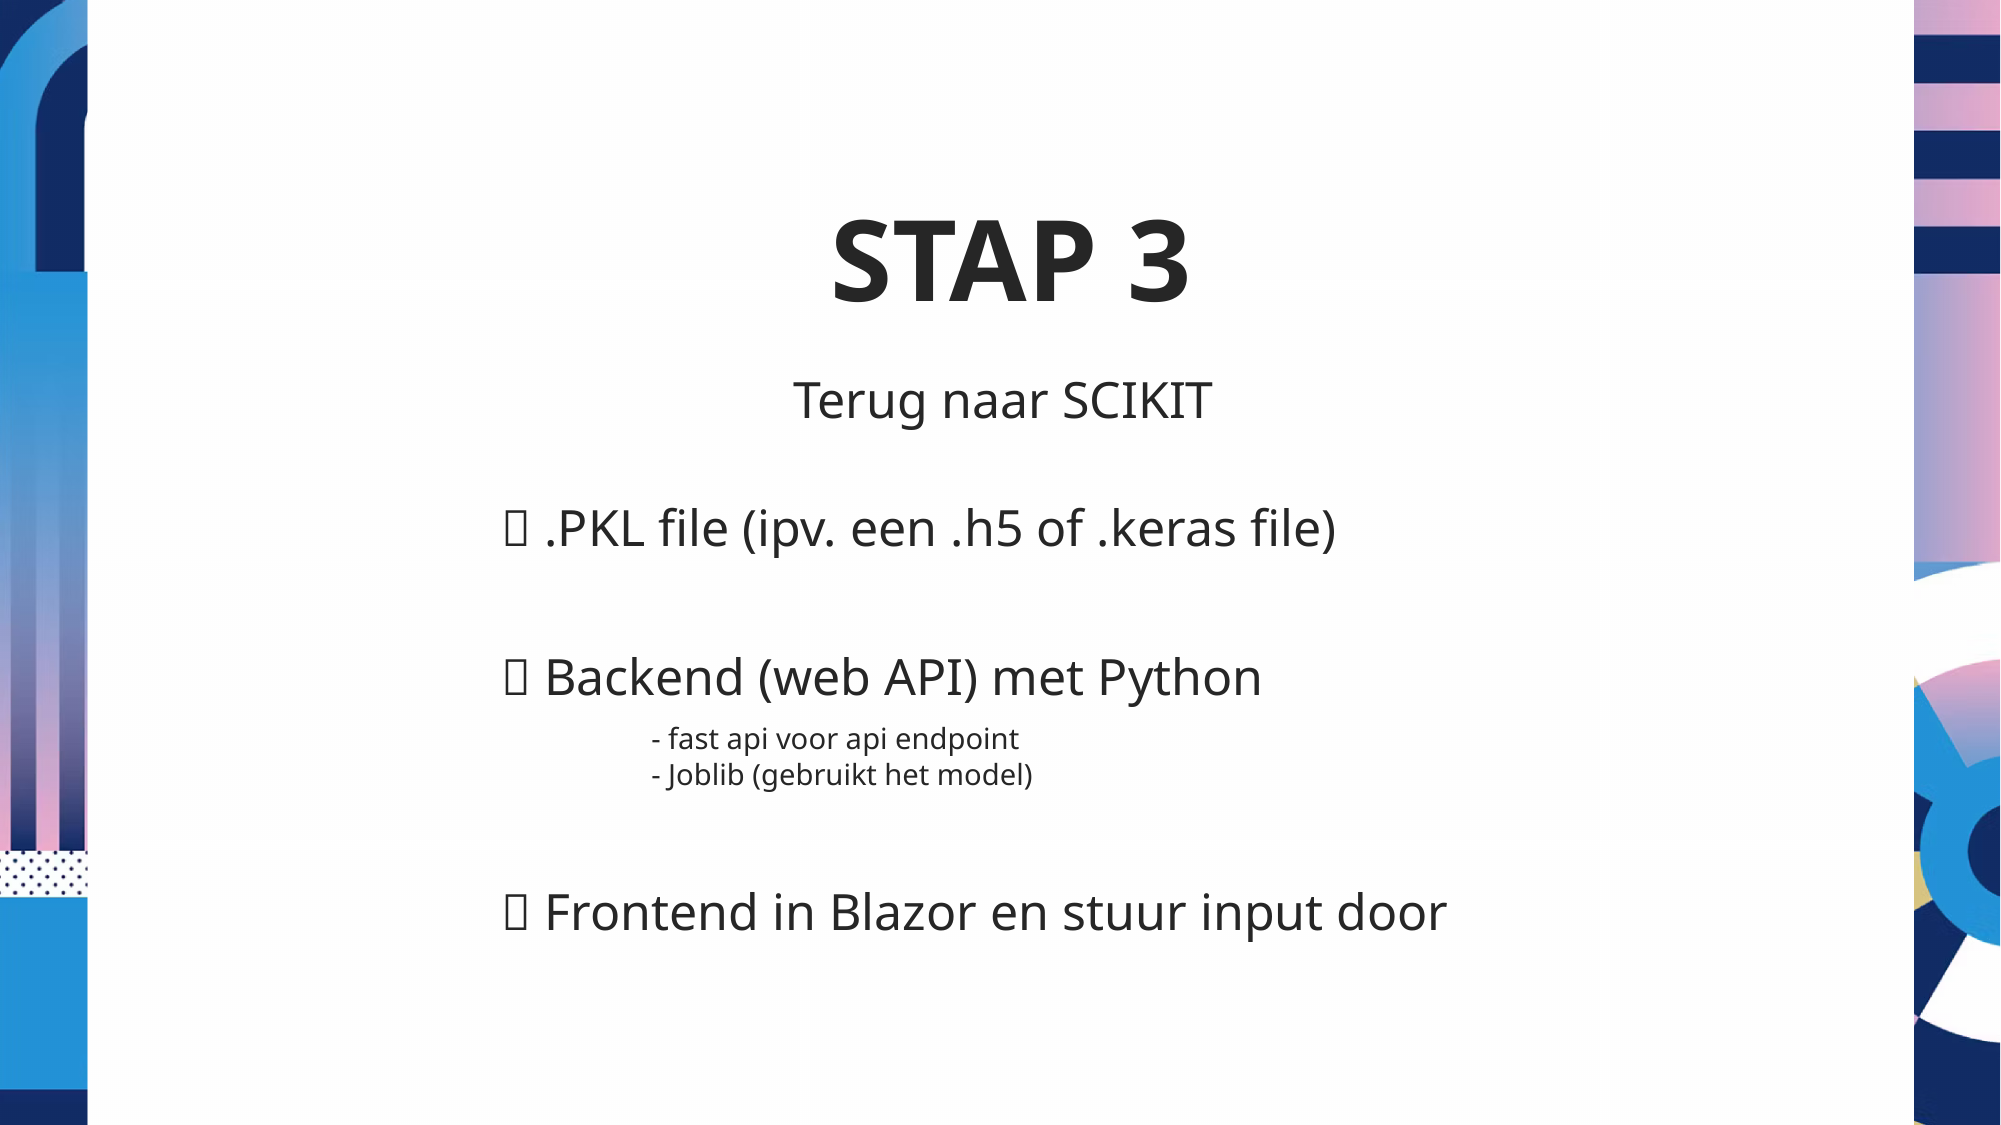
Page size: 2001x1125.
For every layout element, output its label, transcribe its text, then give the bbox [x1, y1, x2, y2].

list Terug naar SCIKIT [200, 367, 1821, 456]
title STAP 3 [200, 171, 1823, 359]
picture [0, 0, 2001, 1125]
text_box 🏅 .PKL file (ipv. een .h5 of .keras file) 🏅 Backend (web API) met Python - fast api voor api endpoint - Joblib (gebruikt het model) 🏅 Frontend in Blazor en stuur input door [486, 495, 1535, 950]
